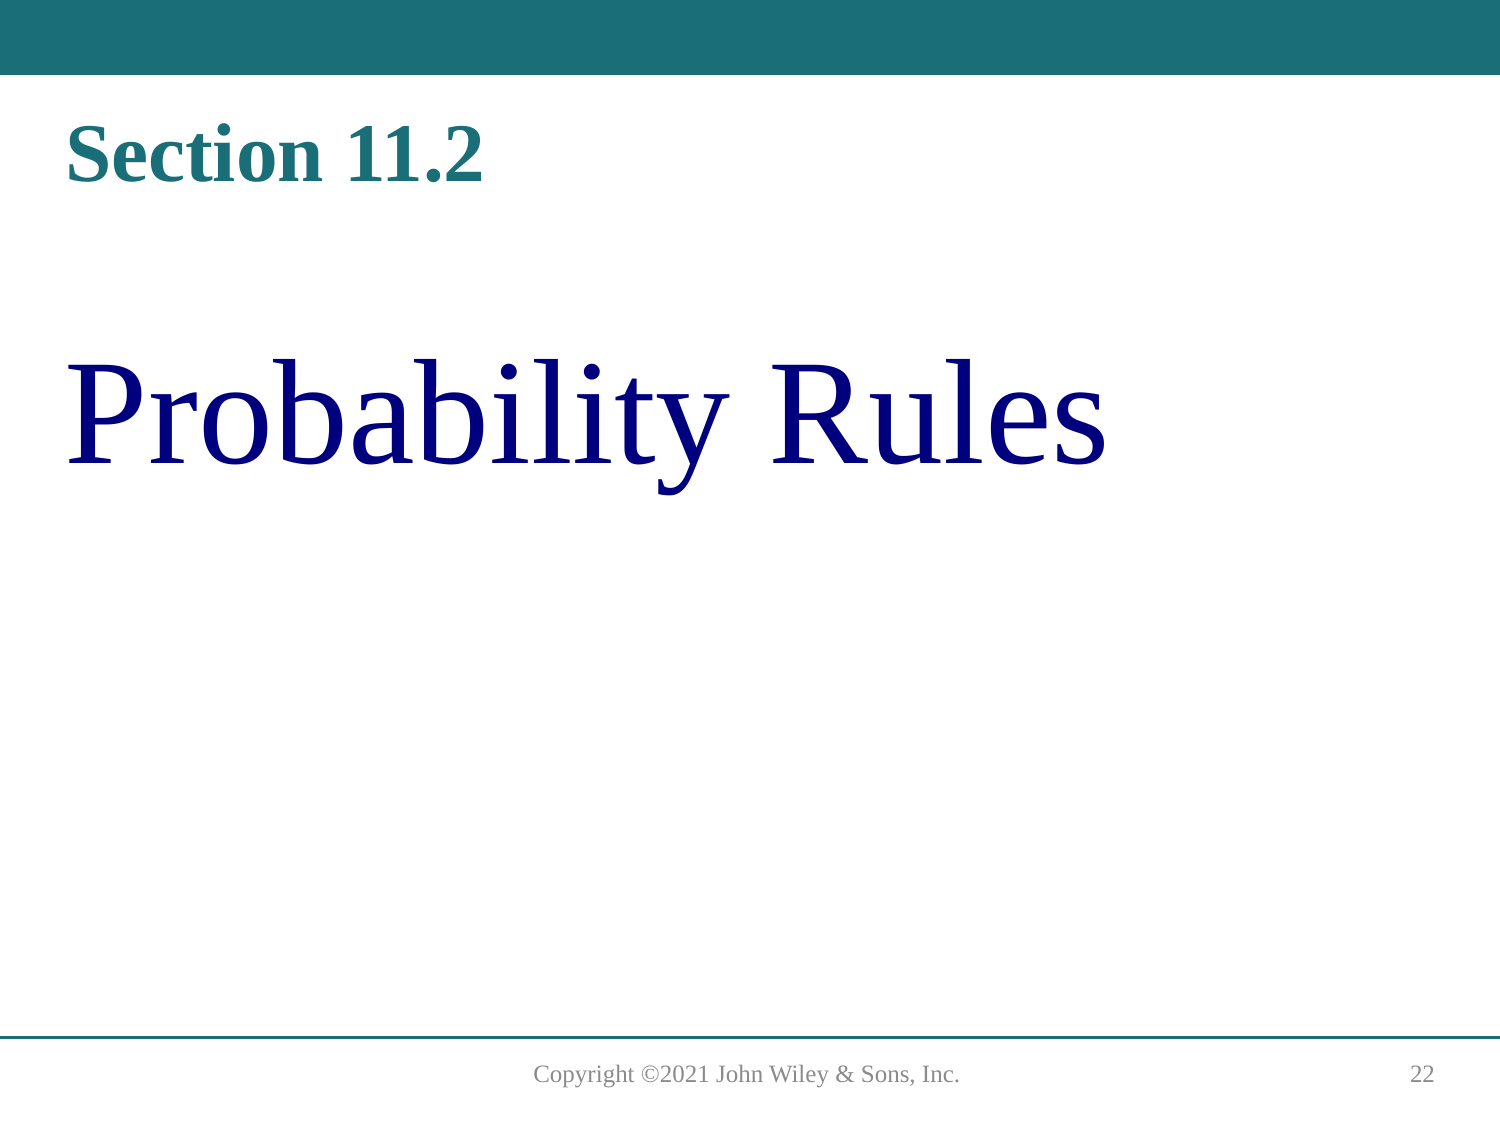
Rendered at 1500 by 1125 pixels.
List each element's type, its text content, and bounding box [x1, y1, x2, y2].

title Section 11.2 [50, 101, 1450, 240]
list Probability Rules [50, 306, 1450, 1031]
